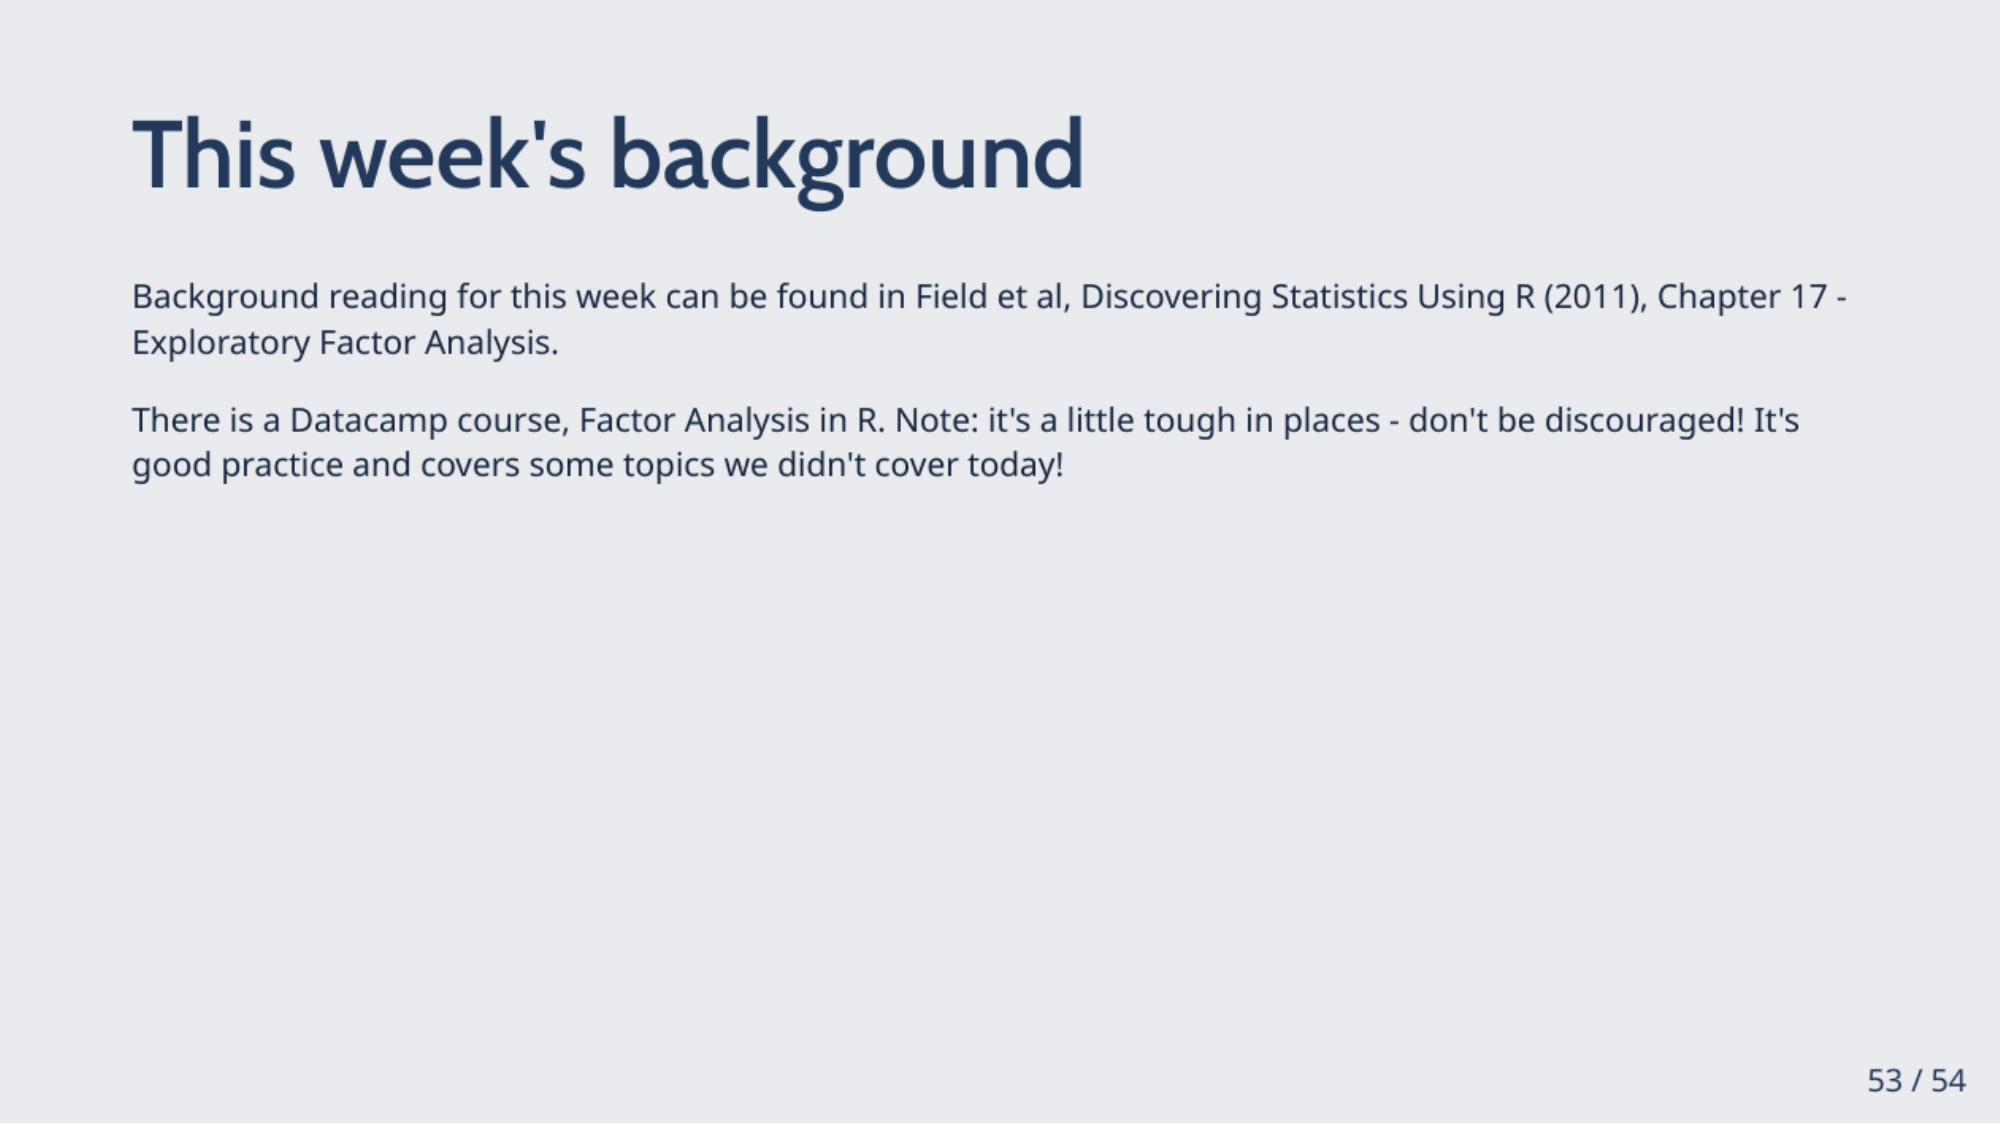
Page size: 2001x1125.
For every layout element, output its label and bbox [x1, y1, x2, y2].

list [0, 0, 2000, 1125]
